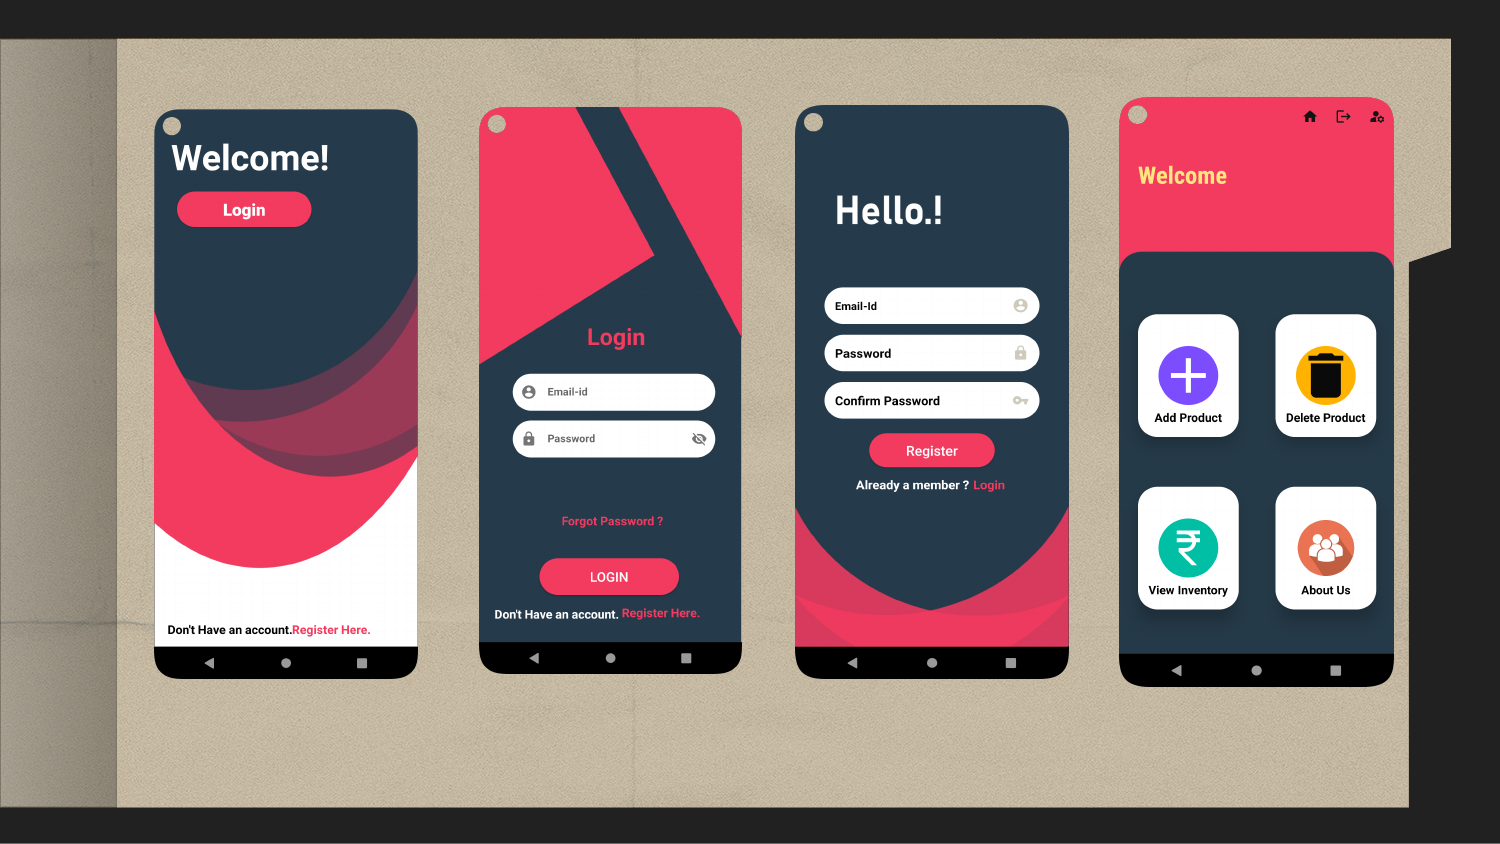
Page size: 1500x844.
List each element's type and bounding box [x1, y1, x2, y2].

picture [154, 109, 418, 679]
picture [1119, 97, 1394, 687]
picture [479, 106, 742, 674]
picture [795, 104, 1069, 680]
